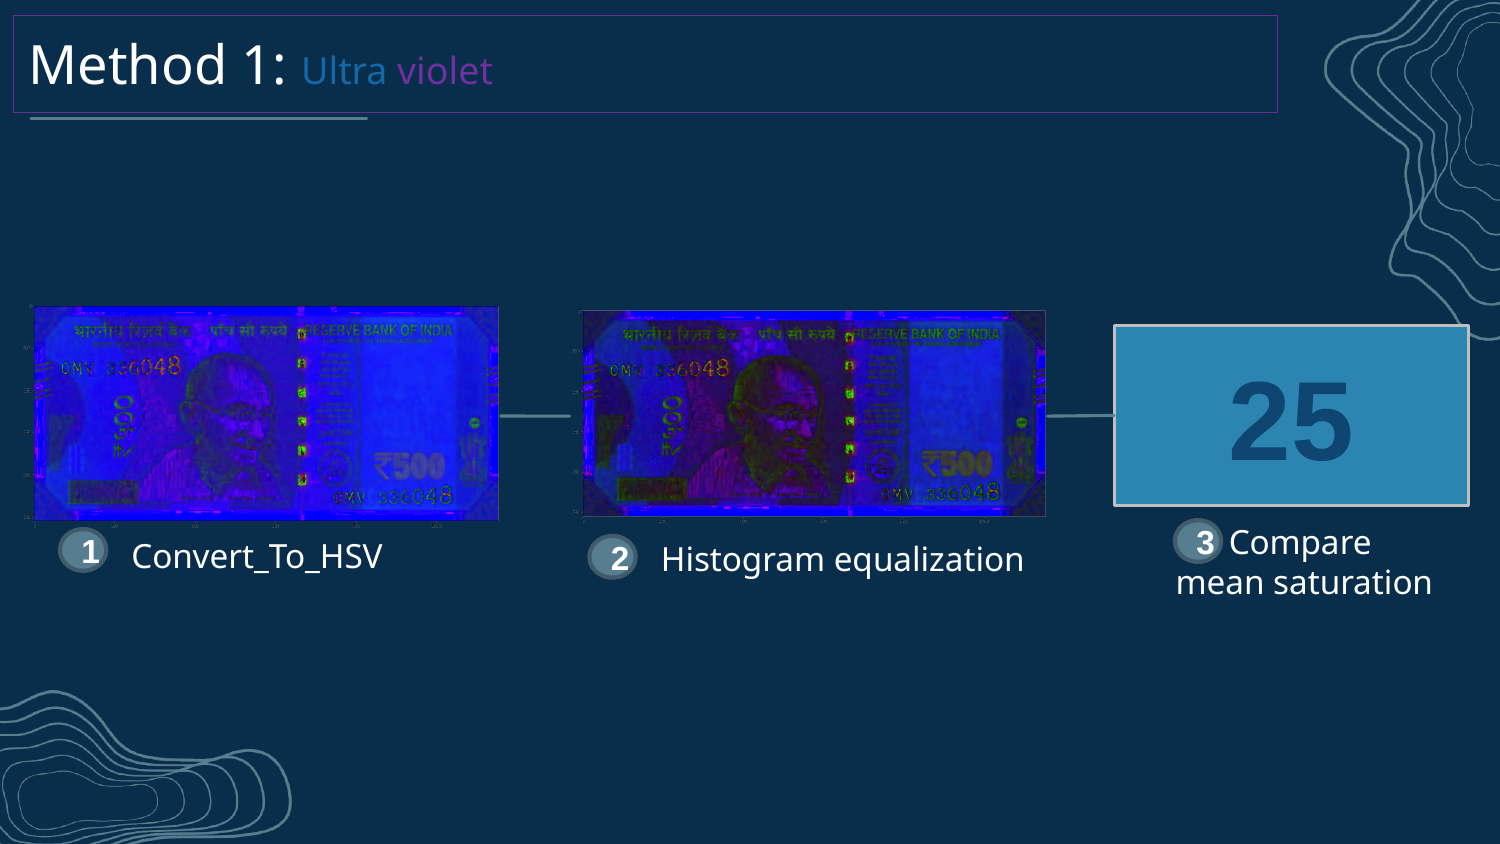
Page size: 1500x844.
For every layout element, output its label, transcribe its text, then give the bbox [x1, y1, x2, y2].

text_box 3 [1172, 518, 1224, 564]
picture [0, 0, 1500, 844]
subtitle Convert_To_HSV [93, 543, 421, 591]
title Method 1: Ultra violet [13, 15, 1278, 113]
text_box 25 [1114, 325, 1469, 506]
text_box Compare mean saturation [1074, 539, 1500, 617]
text_box Histogram equalization [613, 517, 1073, 594]
text_box 1 [57, 539, 109, 573]
text_box 2 [587, 534, 638, 580]
